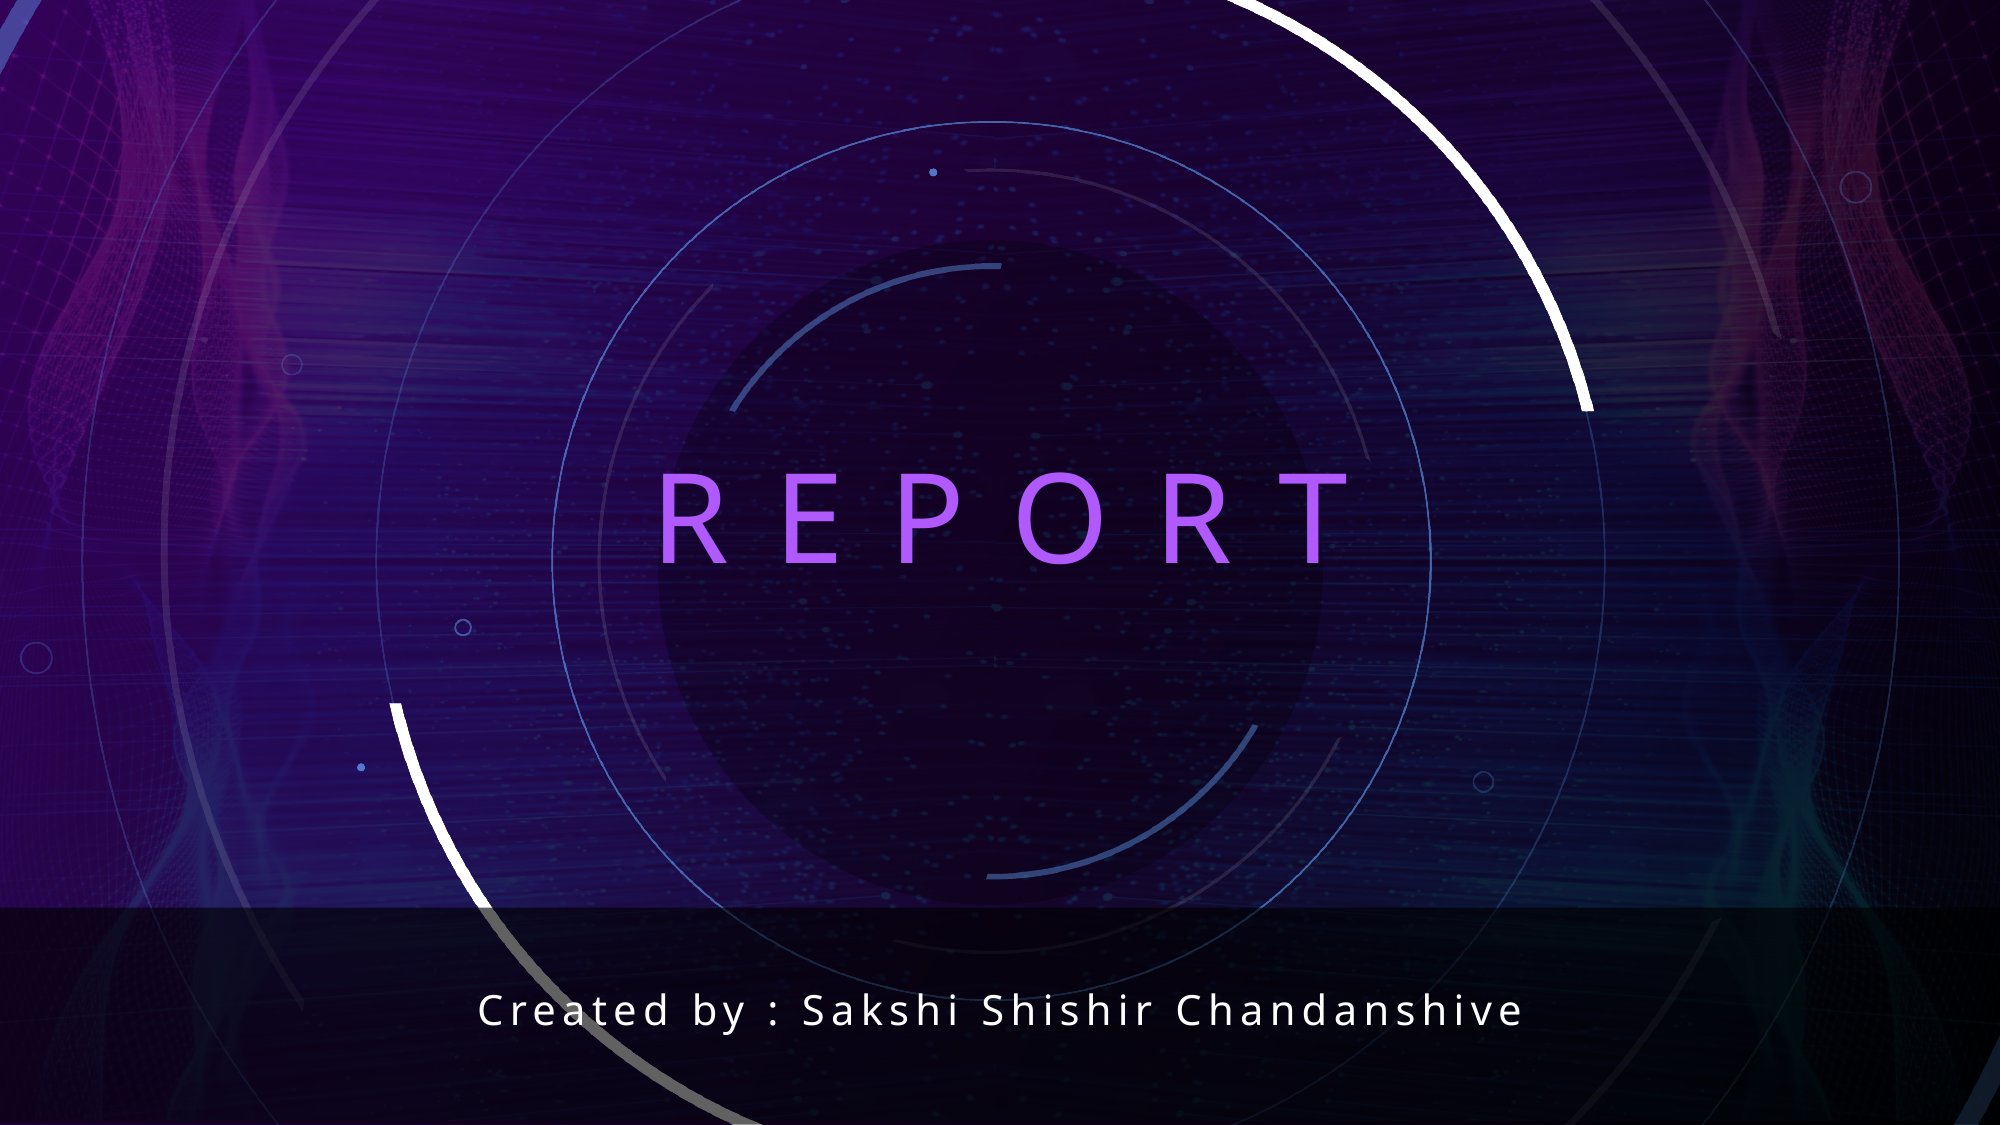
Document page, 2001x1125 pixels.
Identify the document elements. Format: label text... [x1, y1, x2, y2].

picture [0, 632, 2000, 907]
picture [0, 0, 2000, 414]
title REPORT [0, 414, 2000, 632]
list Created by : Sakshi Shishir Chandanshive [0, 907, 2000, 1125]
